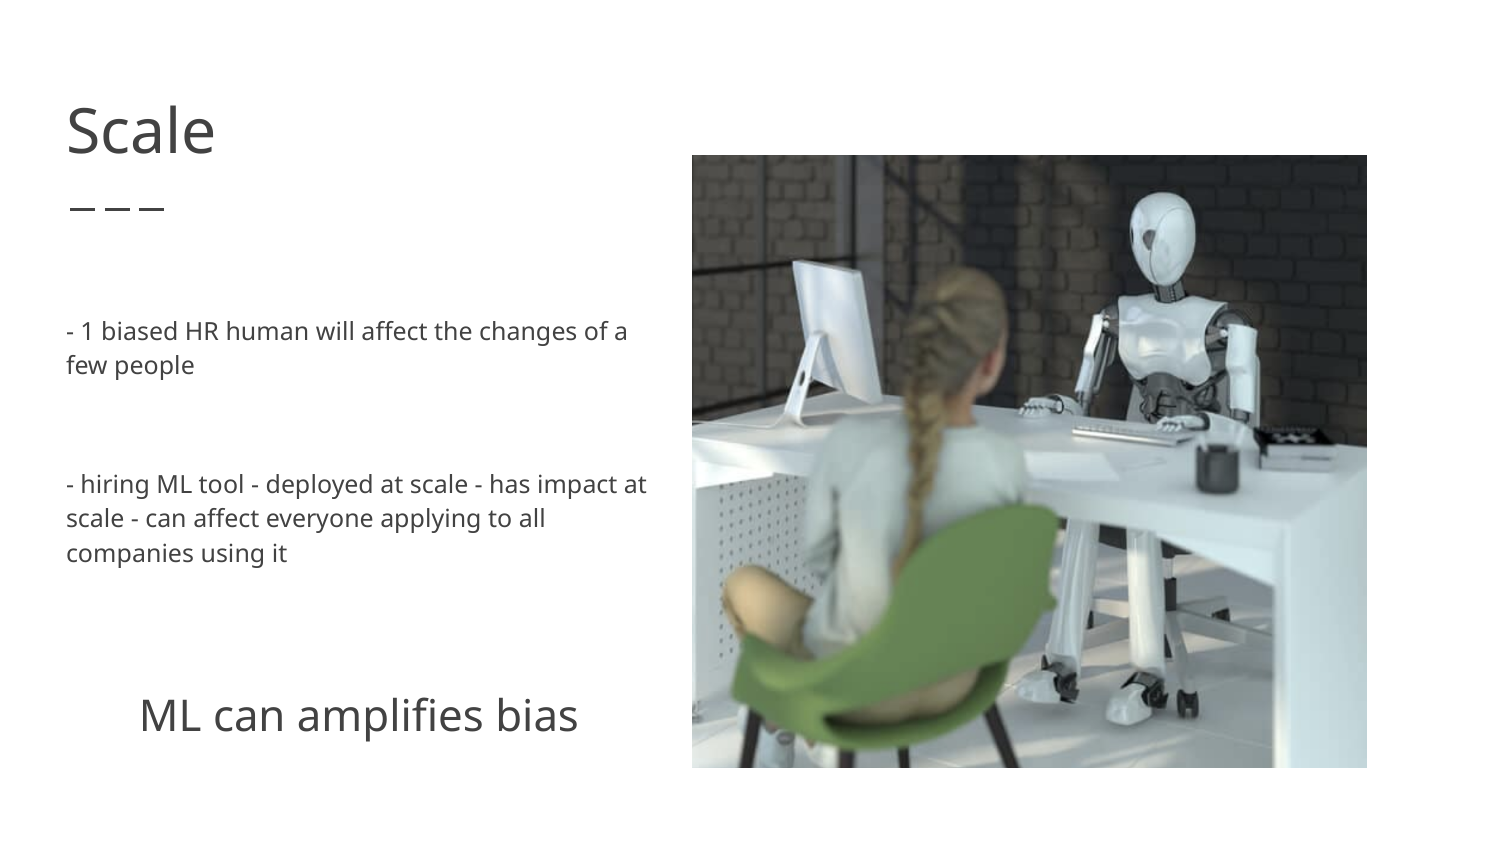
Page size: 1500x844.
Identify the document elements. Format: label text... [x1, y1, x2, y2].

list - 1 biased HR human will affect the changes of a few people - hiring ML tool - deployed at scale - has impact at scale - can affect everyone applying to all companies using it [51, 240, 668, 672]
title Scale [51, 61, 1449, 182]
text_box ML can amplifies bias [34, 672, 685, 756]
picture [692, 155, 1367, 769]
